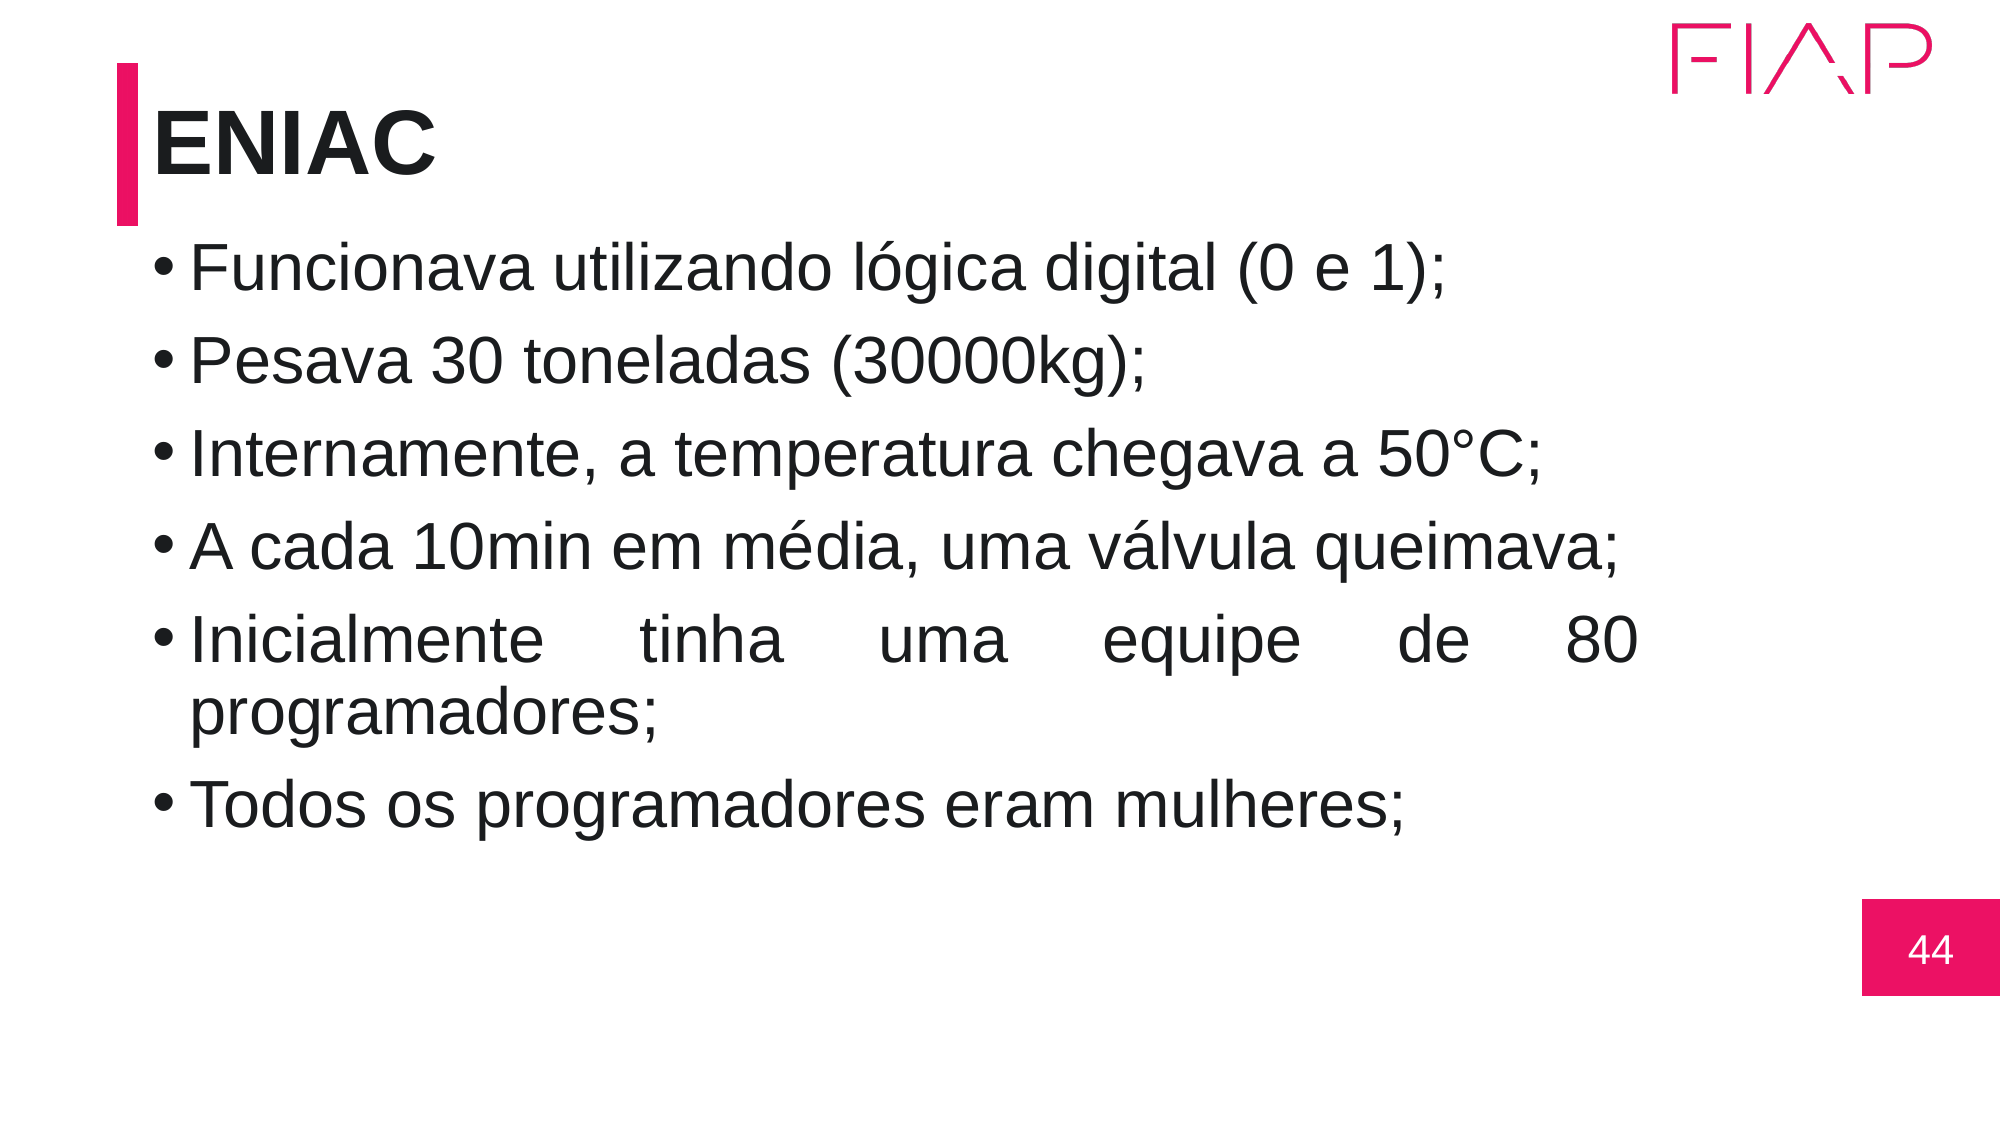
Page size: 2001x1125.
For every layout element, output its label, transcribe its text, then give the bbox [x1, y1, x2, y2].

picture [1862, 978, 2000, 996]
slide_number 44 [1862, 917, 2000, 978]
list Funcionava utilizando lógica digital (0 e 1); Pesava 30 toneladas (30000kg); Internamente, a temperatura chegava a 50°C; A cada 10min em média, uma válvula queimava; Inicialmente tinha uma equipe de 80 programadores; Todos os programadores eram mulheres; [137, 225, 1656, 1079]
picture [1672, 23, 1932, 94]
picture [117, 63, 137, 226]
picture [1862, 899, 2000, 917]
title ENIAC [137, 63, 1863, 226]
